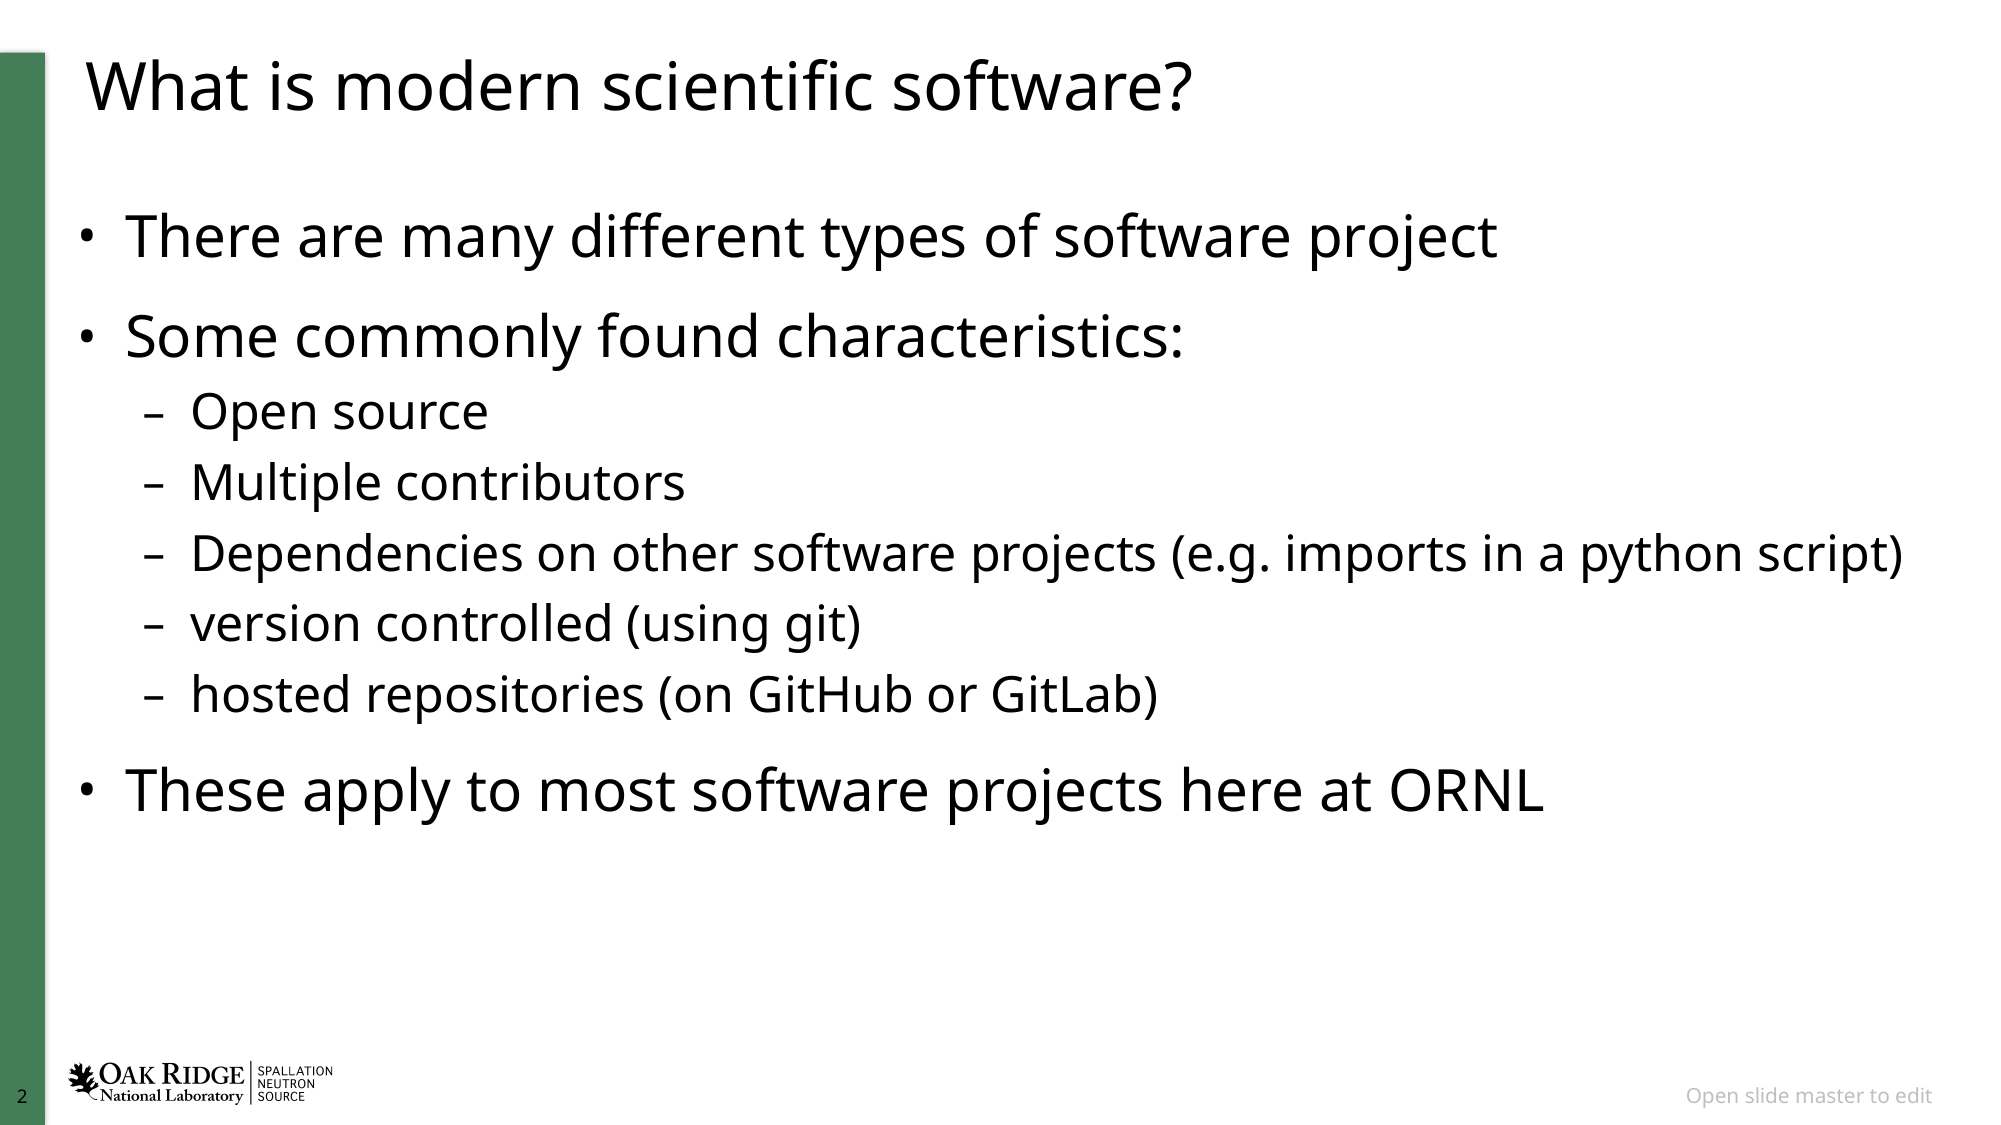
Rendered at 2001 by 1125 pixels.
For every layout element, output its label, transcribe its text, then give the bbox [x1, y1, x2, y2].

list There are many different types of software project Some commonly found characteristics: Open source Multiple contributors Dependencies on other software projects (e.g. imports in a python script) version controlled (using git) hosted repositories (on GitHub or GitLab) These apply to most software projects here at ORNL [62, 198, 1938, 864]
title What is modern scientific software? [70, 44, 1946, 134]
picture [66, 1058, 334, 1108]
